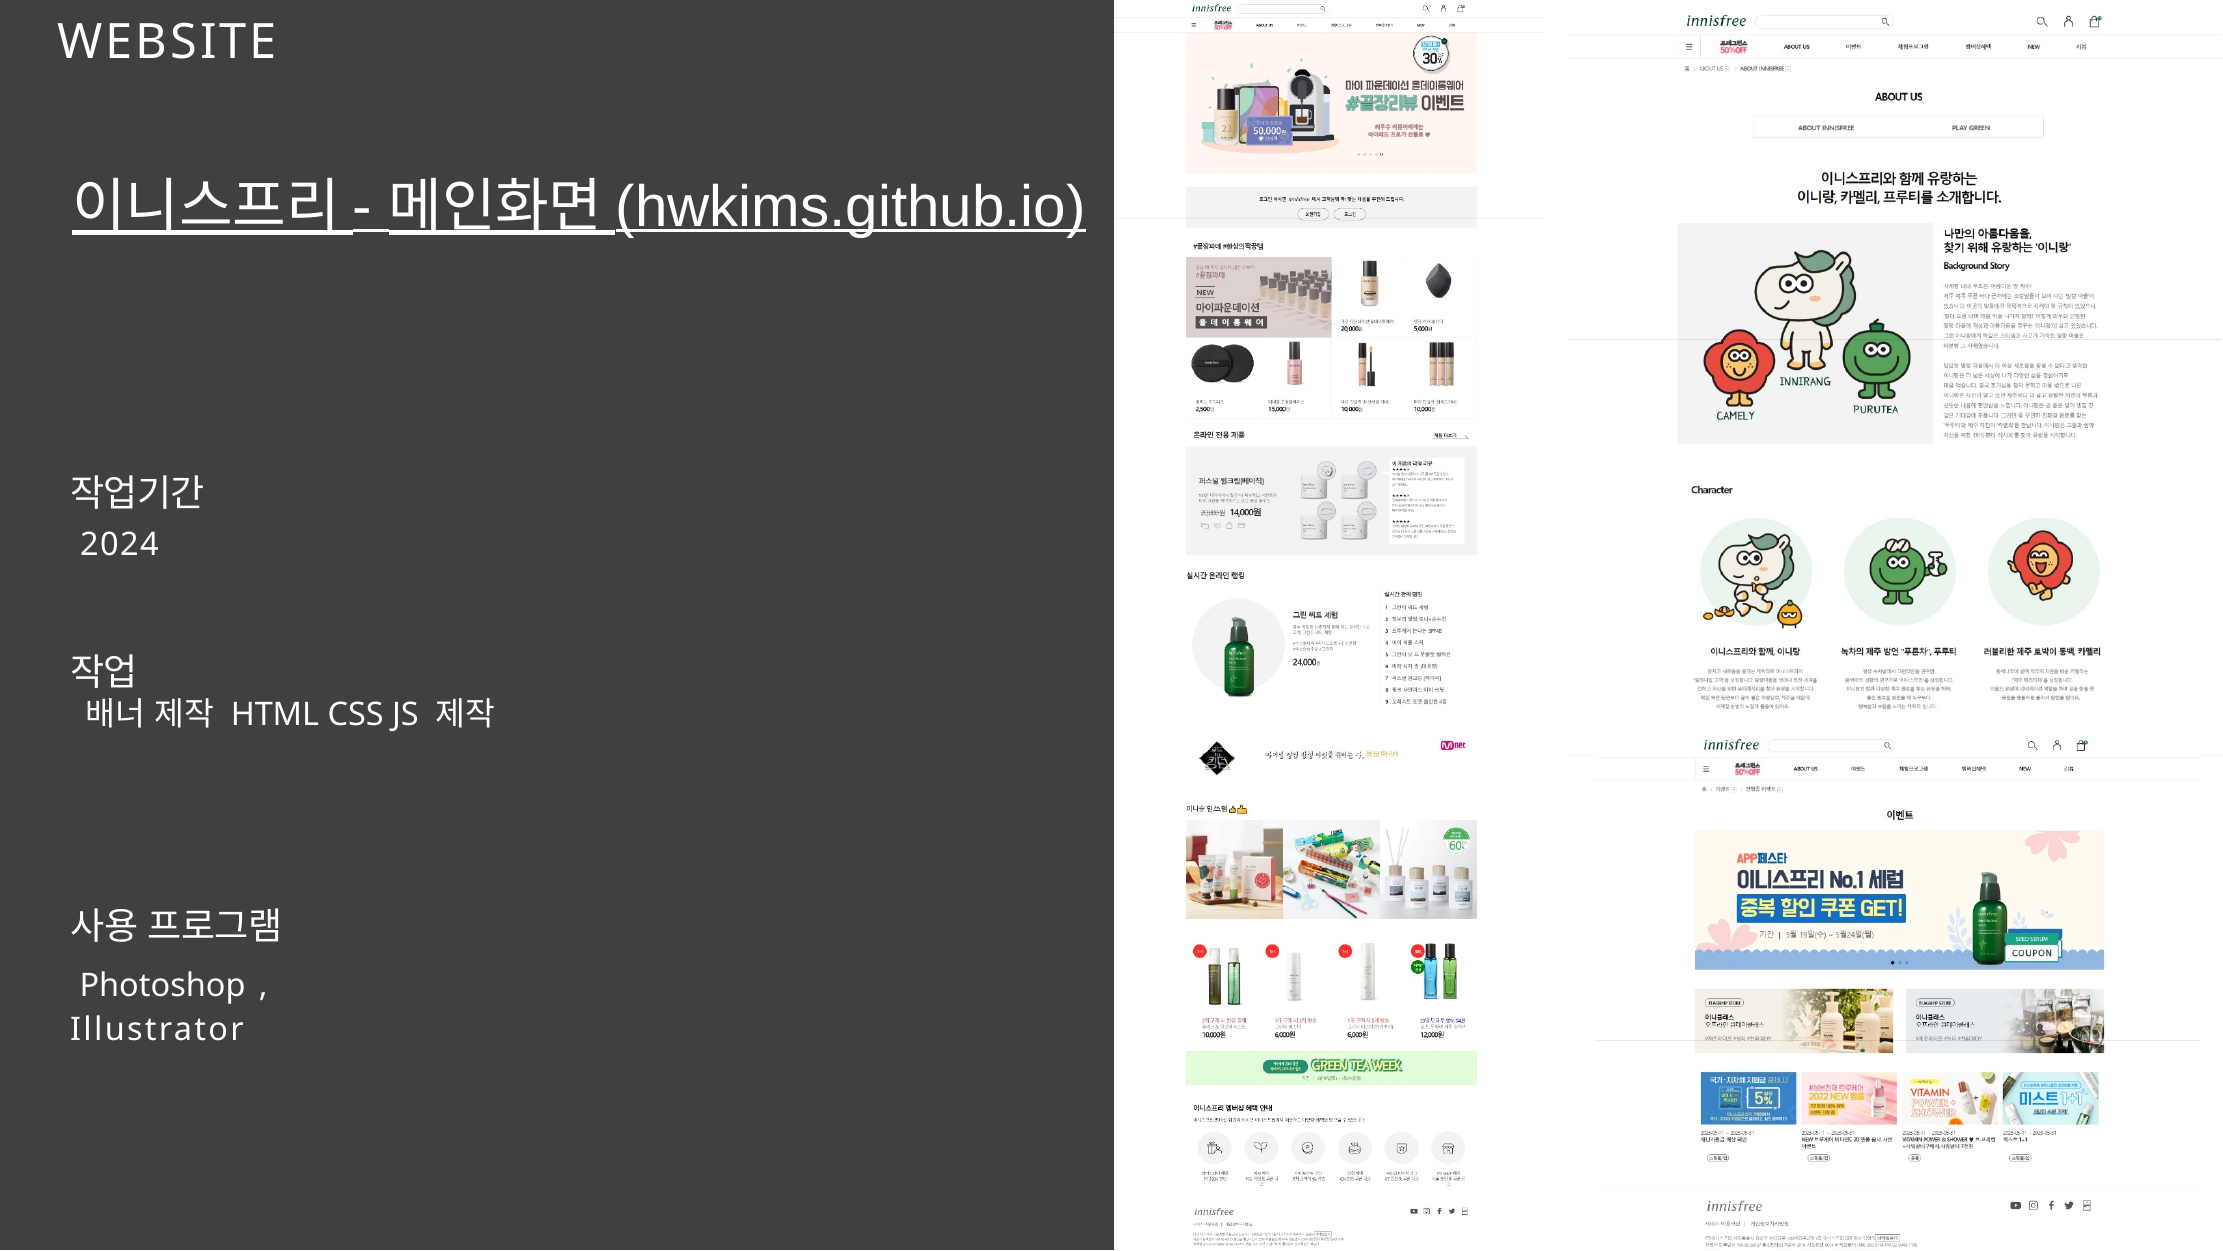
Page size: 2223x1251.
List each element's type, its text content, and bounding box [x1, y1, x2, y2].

text_box 사용 프로그램 Photoshop , Illustrator [67, 890, 1077, 1094]
text_box 작업 배너 제작 HTML CSS JS 제작 [67, 635, 775, 732]
text_box 작업기간 2024 [67, 456, 293, 563]
picture [1568, 7, 2223, 1250]
picture [1114, 0, 1545, 1250]
text_box 이니스프리 - 메인화면 (hwkims.github.io) [55, 160, 1108, 260]
title WEBSITE [55, 7, 524, 160]
text_box [0, 0, 1111, 1250]
